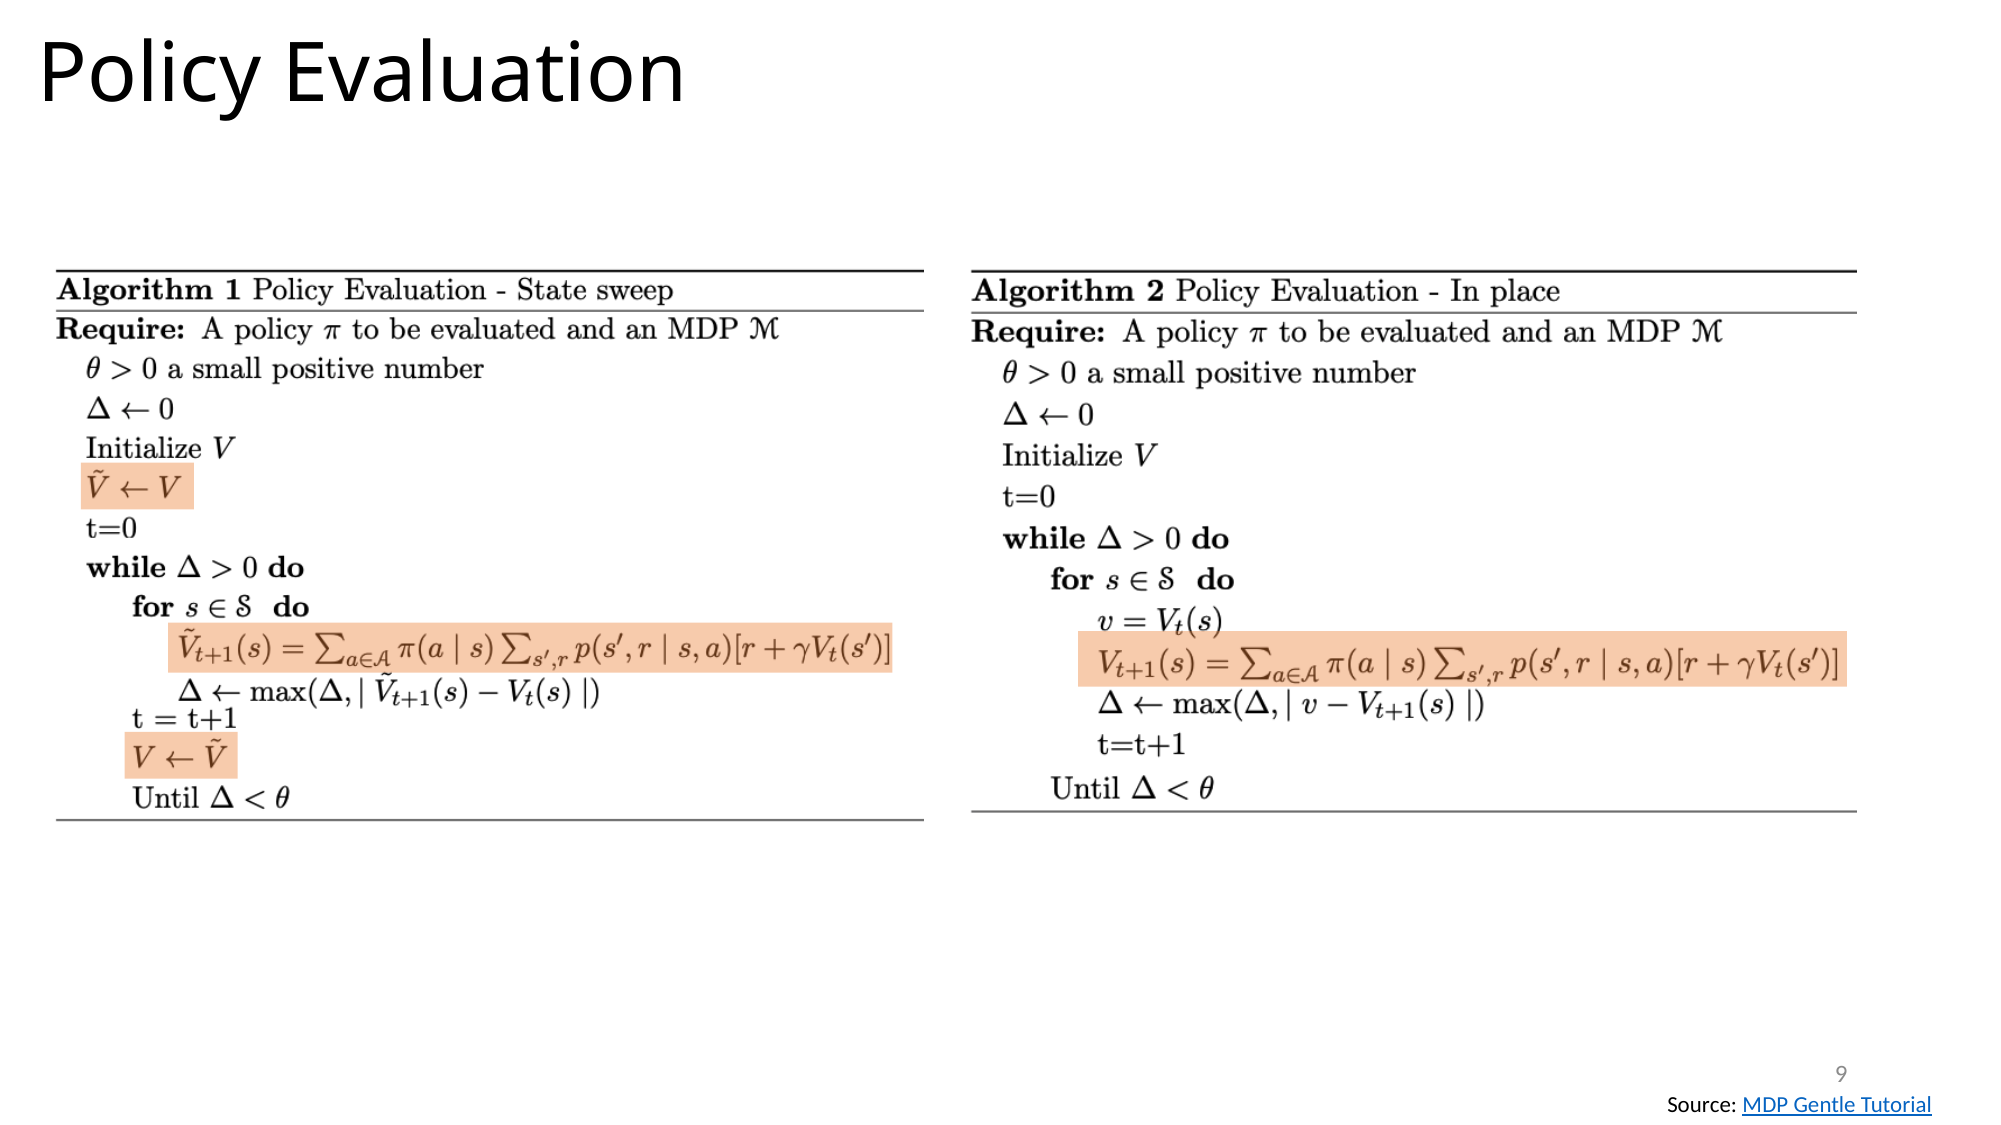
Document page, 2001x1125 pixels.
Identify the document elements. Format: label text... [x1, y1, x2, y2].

title Policy Evaluation [22, 22, 1748, 128]
picture [45, 260, 924, 846]
picture [954, 260, 1857, 836]
text_box Source: MDP Gentle Tutorial [1652, 1082, 1948, 1125]
slide_number 9 [1412, 1042, 1863, 1103]
